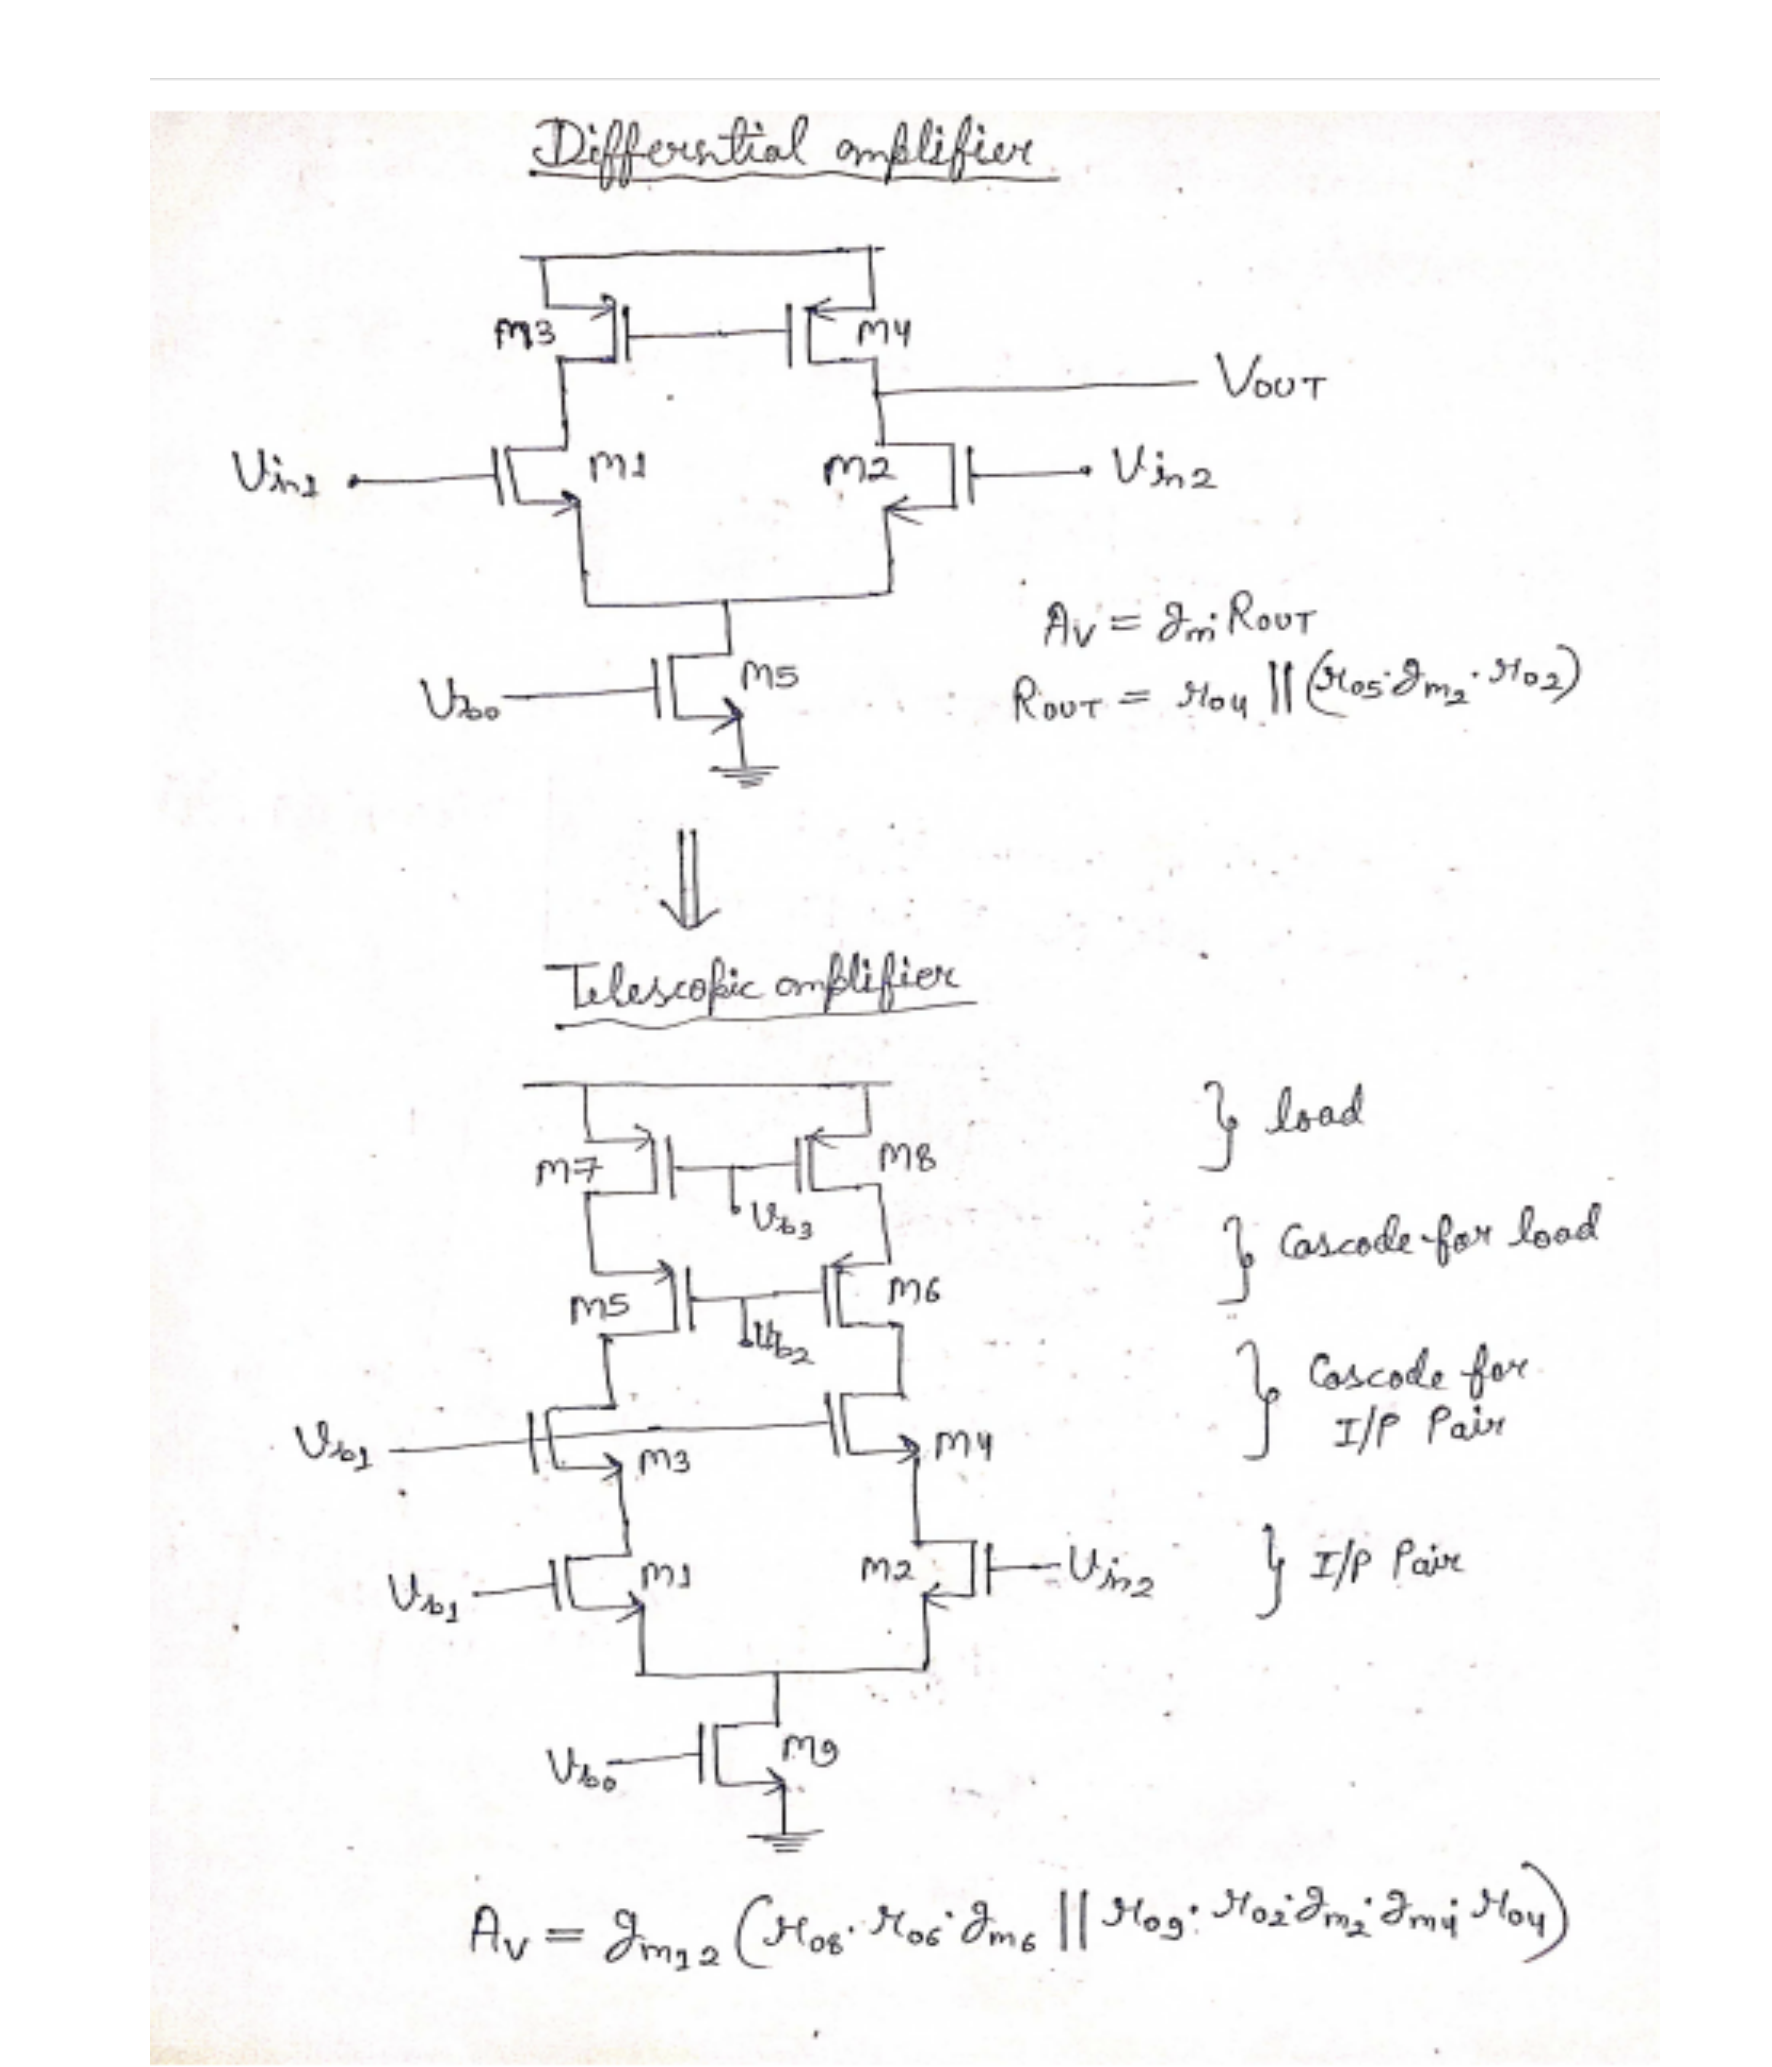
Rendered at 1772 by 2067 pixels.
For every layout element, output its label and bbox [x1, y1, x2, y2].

list [149, 78, 1660, 2067]
